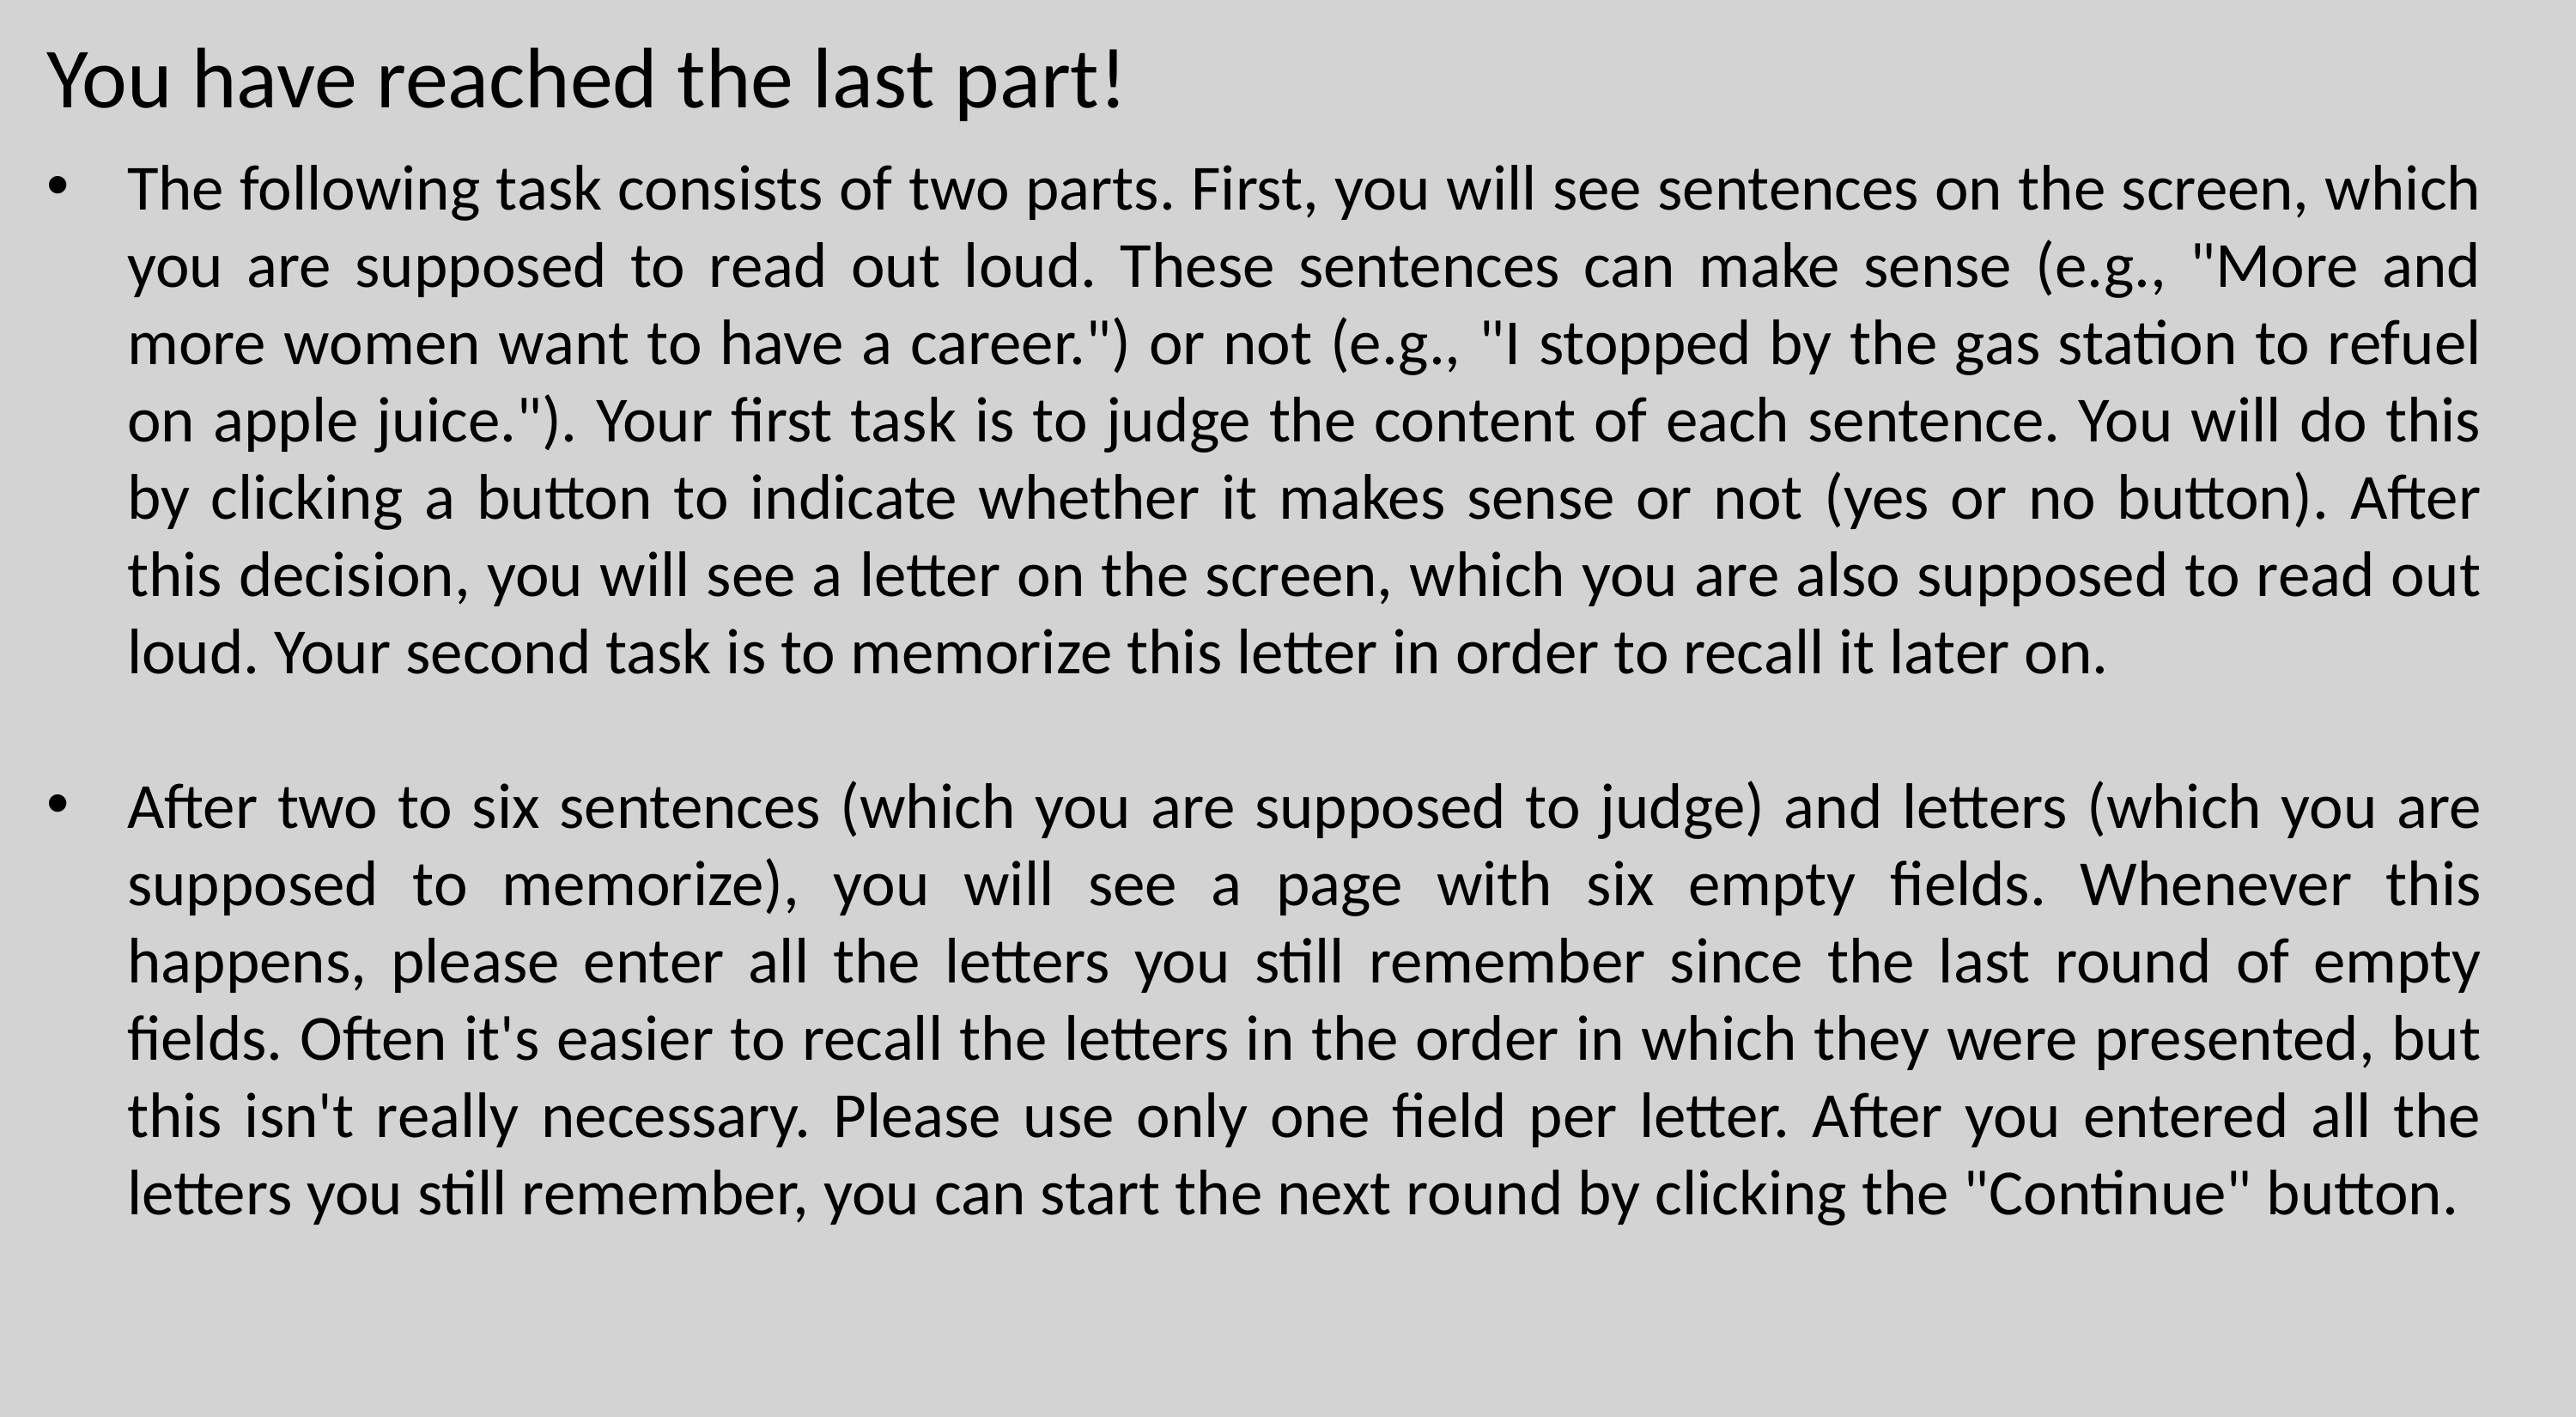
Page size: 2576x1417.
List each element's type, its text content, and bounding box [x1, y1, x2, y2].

text_box You have reached the last part! The following task consists of two parts. First, you will see sentences on the screen, which you are supposed to read out loud. These sentences can make sense (e.g., "More and more women want to have a career.") or not (e.g., "I stopped by the gas station to refuel on apple juice."). Your first task is to judge the content of each sentence. You will do this by clicking a button to indicate whether it makes sense or not (yes or no button). After this decision, you will see a letter on the screen, which you are also supposed to read out loud. Your second task is to memorize this letter in order to recall it later on. After two to six sentences (which you are supposed to judge) and letters (which you are supposed to memorize), you will see a page with six empty fields. Whenever this happens, please enter all the letters you still remember since the last round of empty fields. Often it's easier to recall the letters in the order in which they were presented, but this isn't really necessary. Please use only one field per letter. After you entered all the letters you still remember, you can start the next round by clicking the "Continue" button. [33, 0, 2497, 1323]
